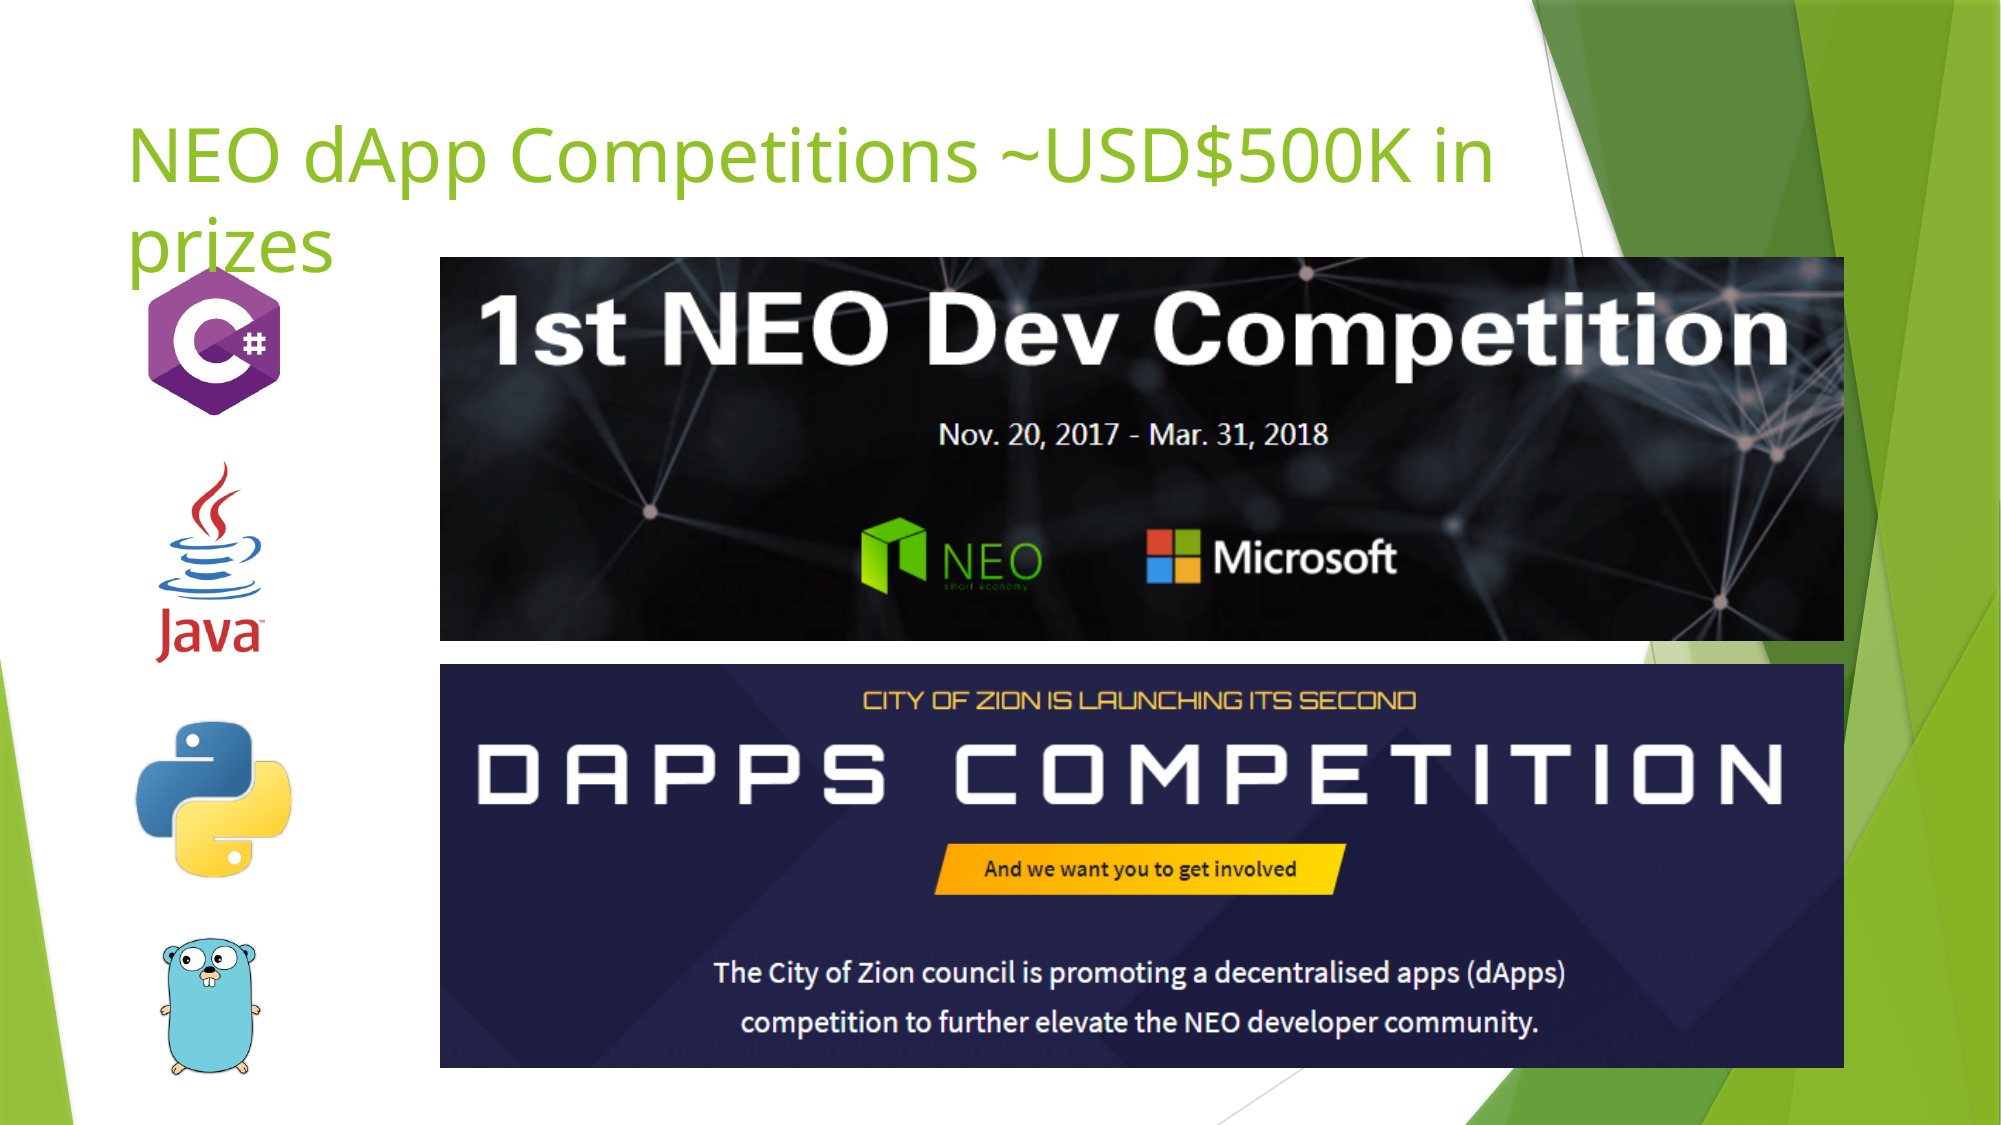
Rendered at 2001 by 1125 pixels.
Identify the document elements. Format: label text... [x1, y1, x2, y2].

picture [440, 664, 1845, 1068]
picture [440, 257, 1845, 642]
picture [129, 256, 299, 426]
picture [124, 920, 296, 1092]
title NEO dApp Competitions ~USD$500K in prizes [111, 99, 1697, 317]
picture [110, 458, 317, 665]
picture [100, 686, 327, 913]
